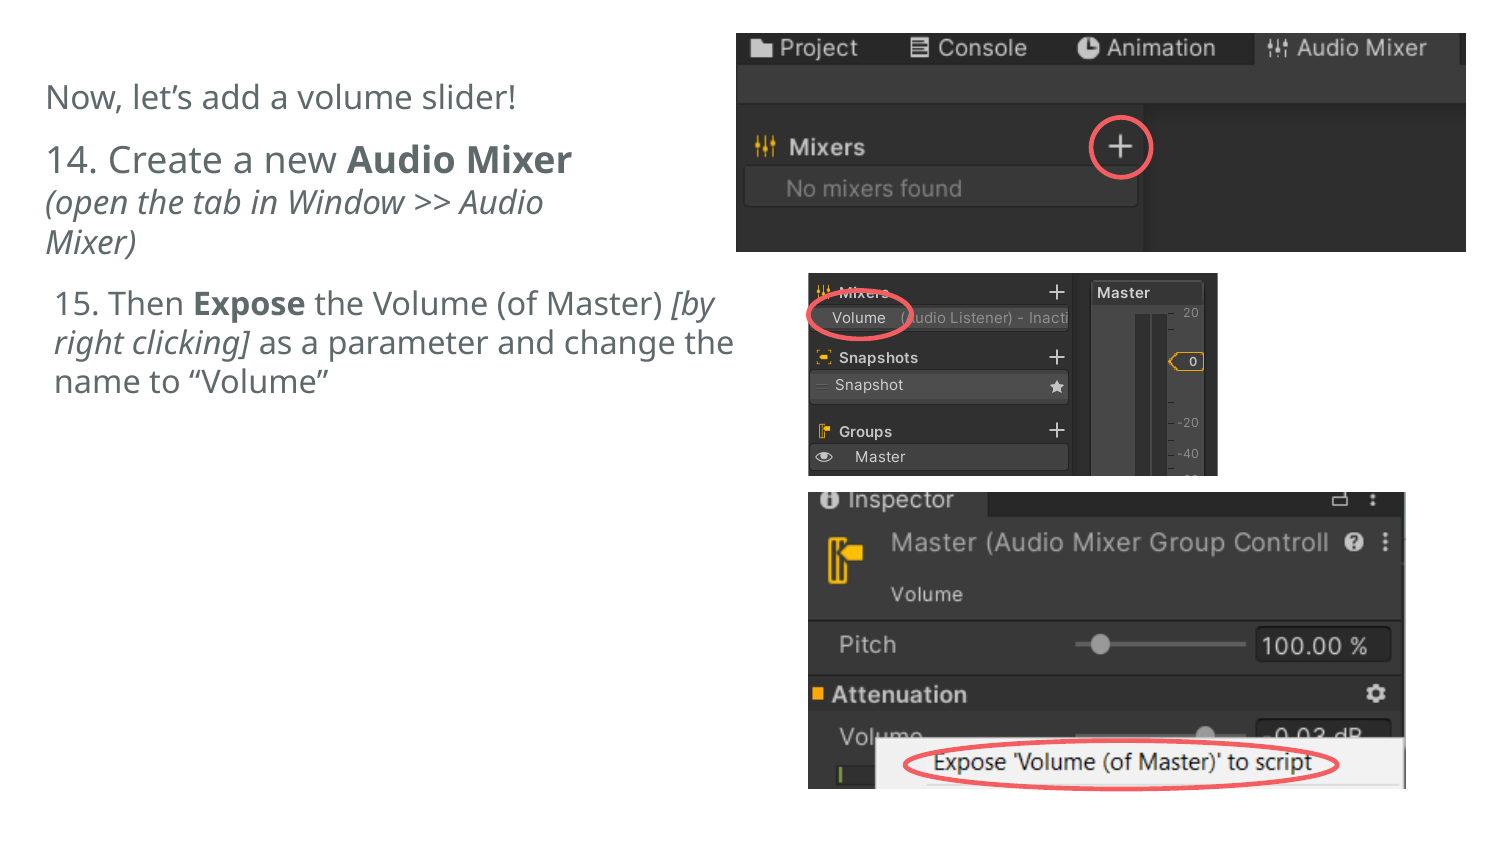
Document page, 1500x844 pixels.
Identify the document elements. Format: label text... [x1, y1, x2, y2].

list 15. Then Expose the Volume (of Master) [by right clicking] as a parameter and change the name to “Volume” [38, 290, 784, 393]
list Now, let’s add a volume slider! [30, 54, 594, 121]
picture [735, 33, 1466, 252]
picture [808, 272, 1218, 476]
text_box 14. Create a new Audio Mixer (open the tab in Window >> Audio Mixer) [30, 121, 658, 276]
picture [808, 491, 1406, 790]
